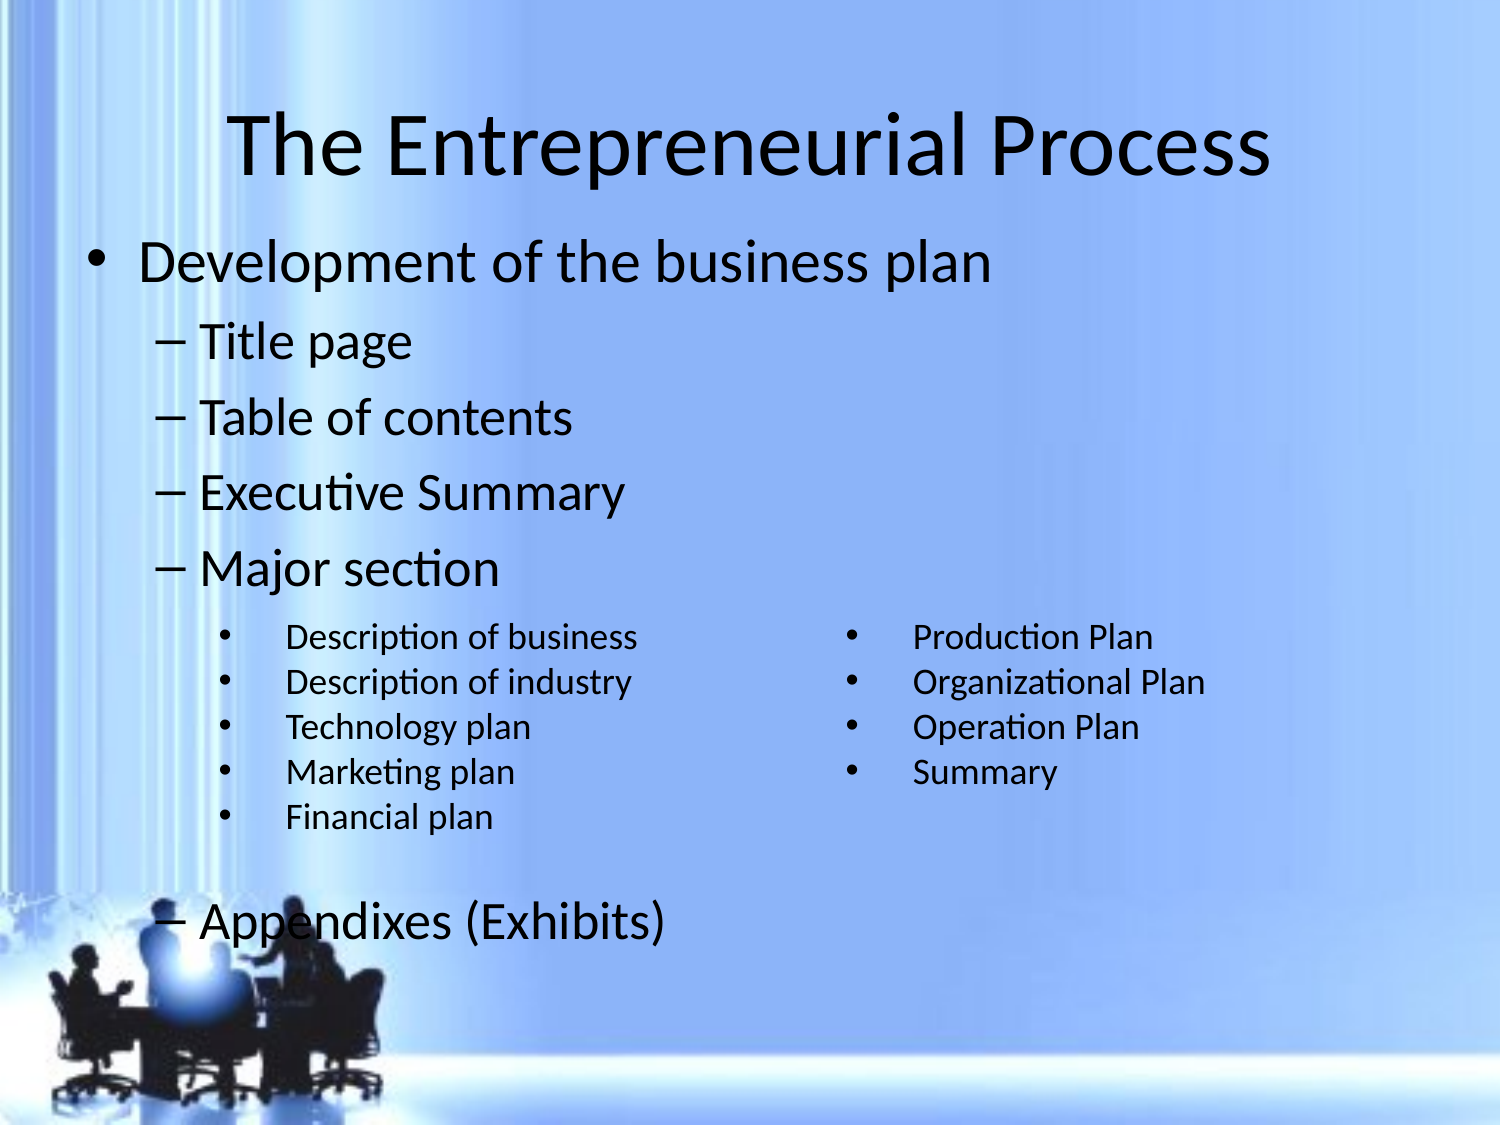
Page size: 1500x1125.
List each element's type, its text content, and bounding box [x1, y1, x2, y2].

text_box Description of business Description of industry Technology plan Marketing plan Financial plan [209, 604, 823, 890]
picture [0, 0, 1500, 1125]
text_box Production Plan Organizational Plan Operation Plan Summary [822, 604, 1410, 845]
list Development of the business plan Title page Table of contents Executive Summary Major section Appendixes (Exhibits) [70, 212, 1421, 963]
title The Entrepreneurial Process [75, 45, 1425, 233]
